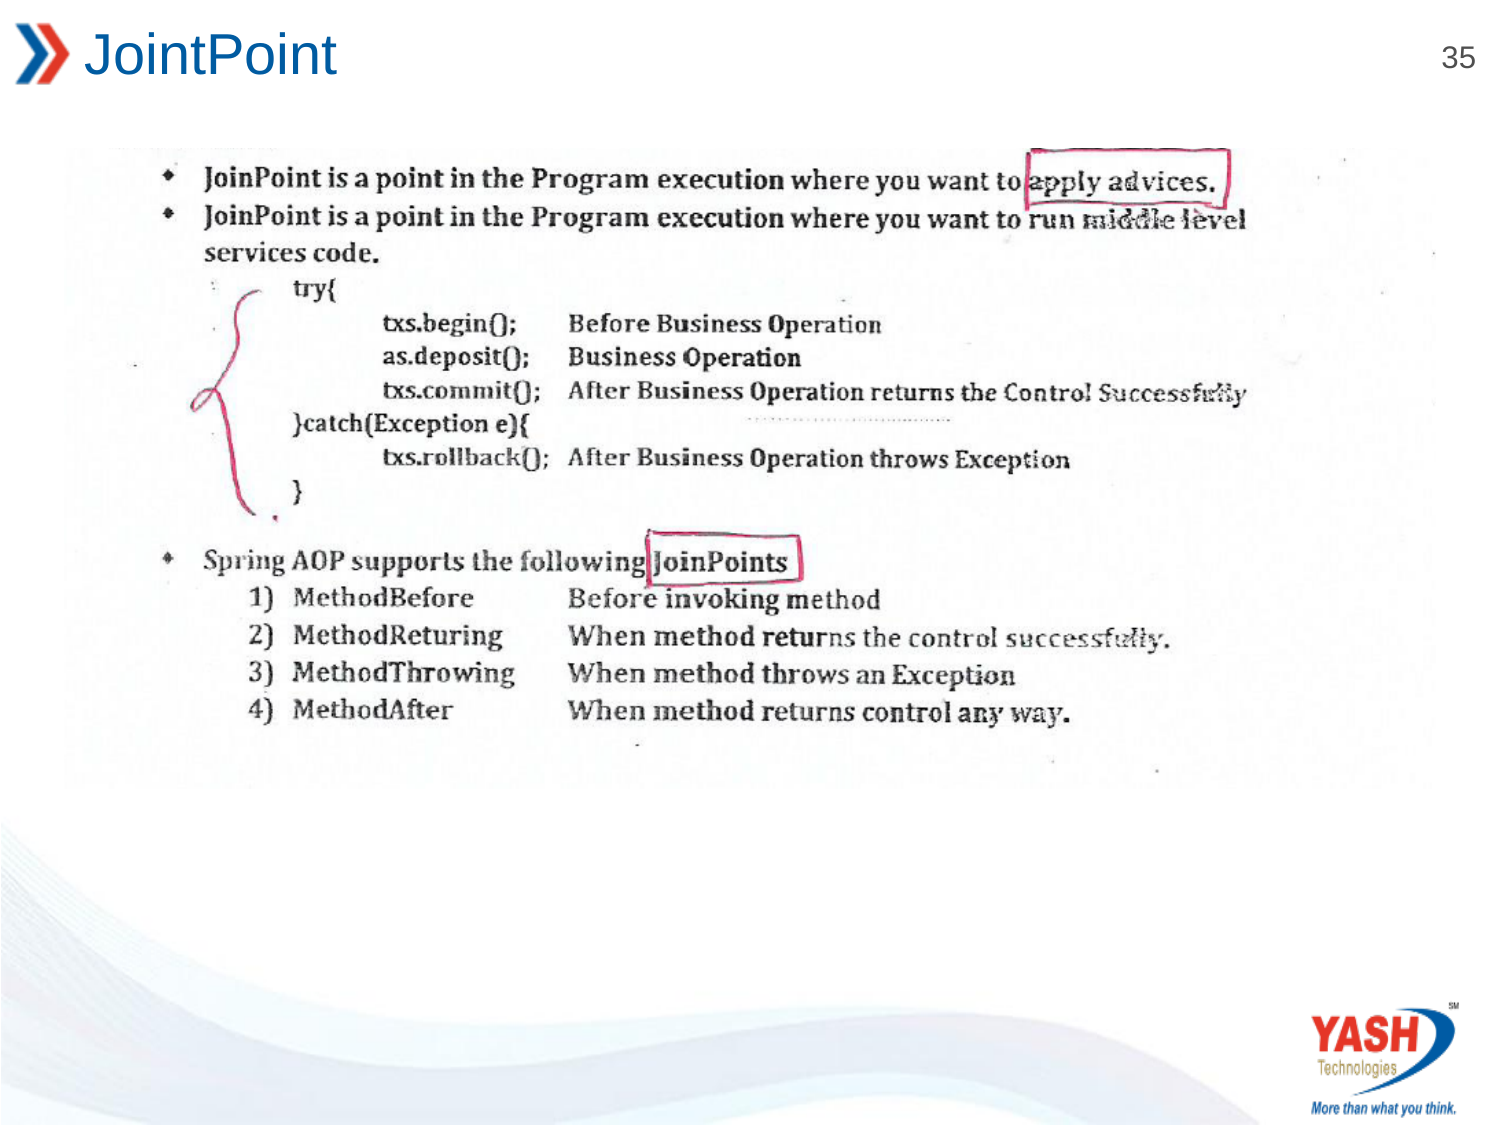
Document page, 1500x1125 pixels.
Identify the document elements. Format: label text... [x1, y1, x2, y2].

picture [1, 93, 1500, 1125]
picture [13, 22, 69, 85]
title JointPoint [69, 9, 1420, 94]
